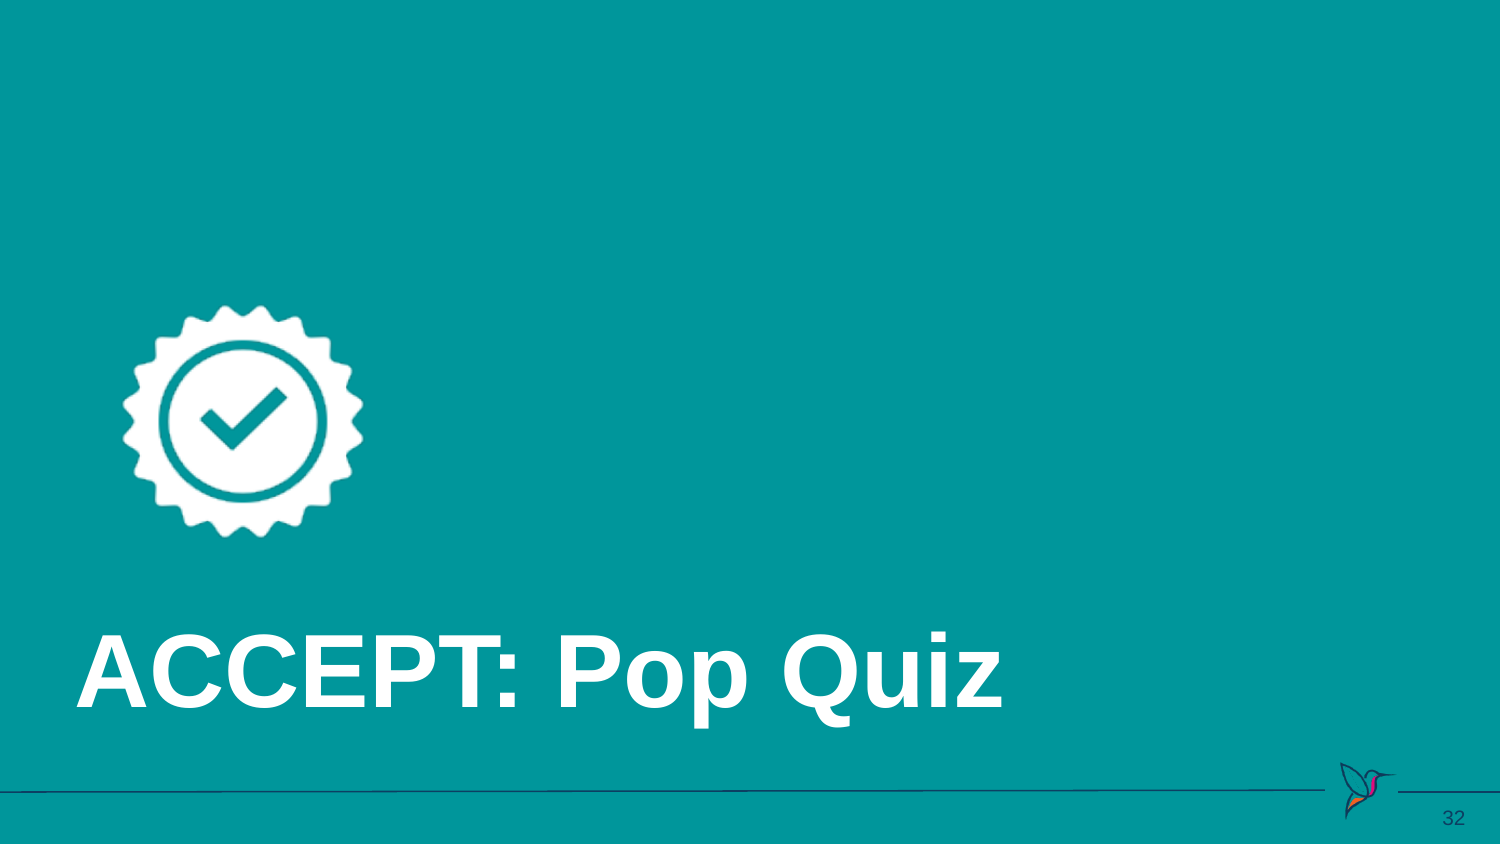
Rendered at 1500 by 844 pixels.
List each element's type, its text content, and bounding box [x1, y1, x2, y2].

text_box ACCEPT: Pop Quiz [59, 587, 1343, 732]
picture [88, 272, 399, 572]
picture [1338, 759, 1398, 823]
